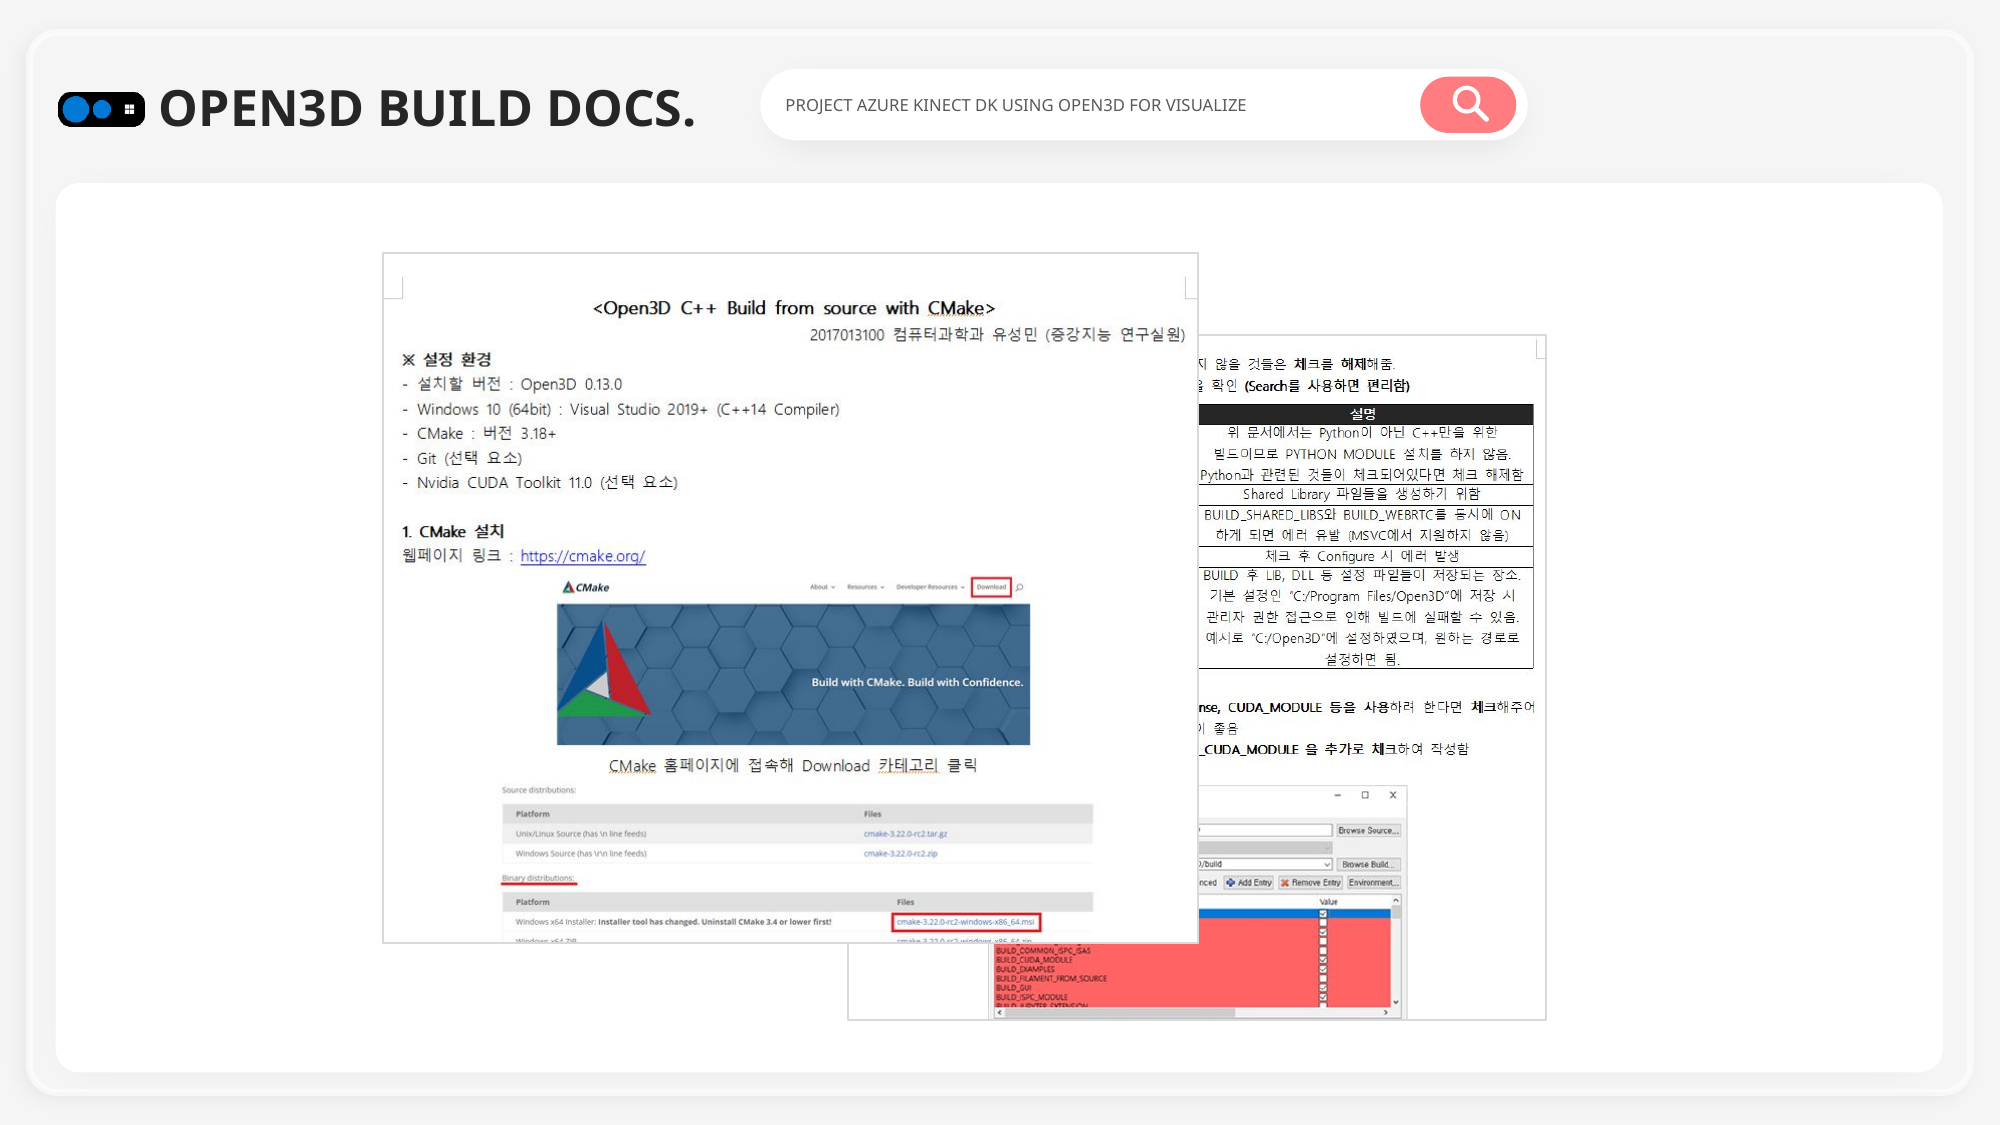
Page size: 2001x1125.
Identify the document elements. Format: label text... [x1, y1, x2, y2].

text_box PROJECT AZURE KINECT DK USING OPEN3D FOR VISUALIZE [788, 68, 1529, 142]
text_box [28, 31, 1972, 1094]
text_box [1452, 85, 1484, 124]
text_box [54, 182, 1944, 1074]
text_box [1419, 75, 1518, 134]
picture [383, 253, 1546, 1020]
text_box OPEN3D BUILD DOCS. [144, 69, 1145, 144]
picture [58, 86, 145, 132]
